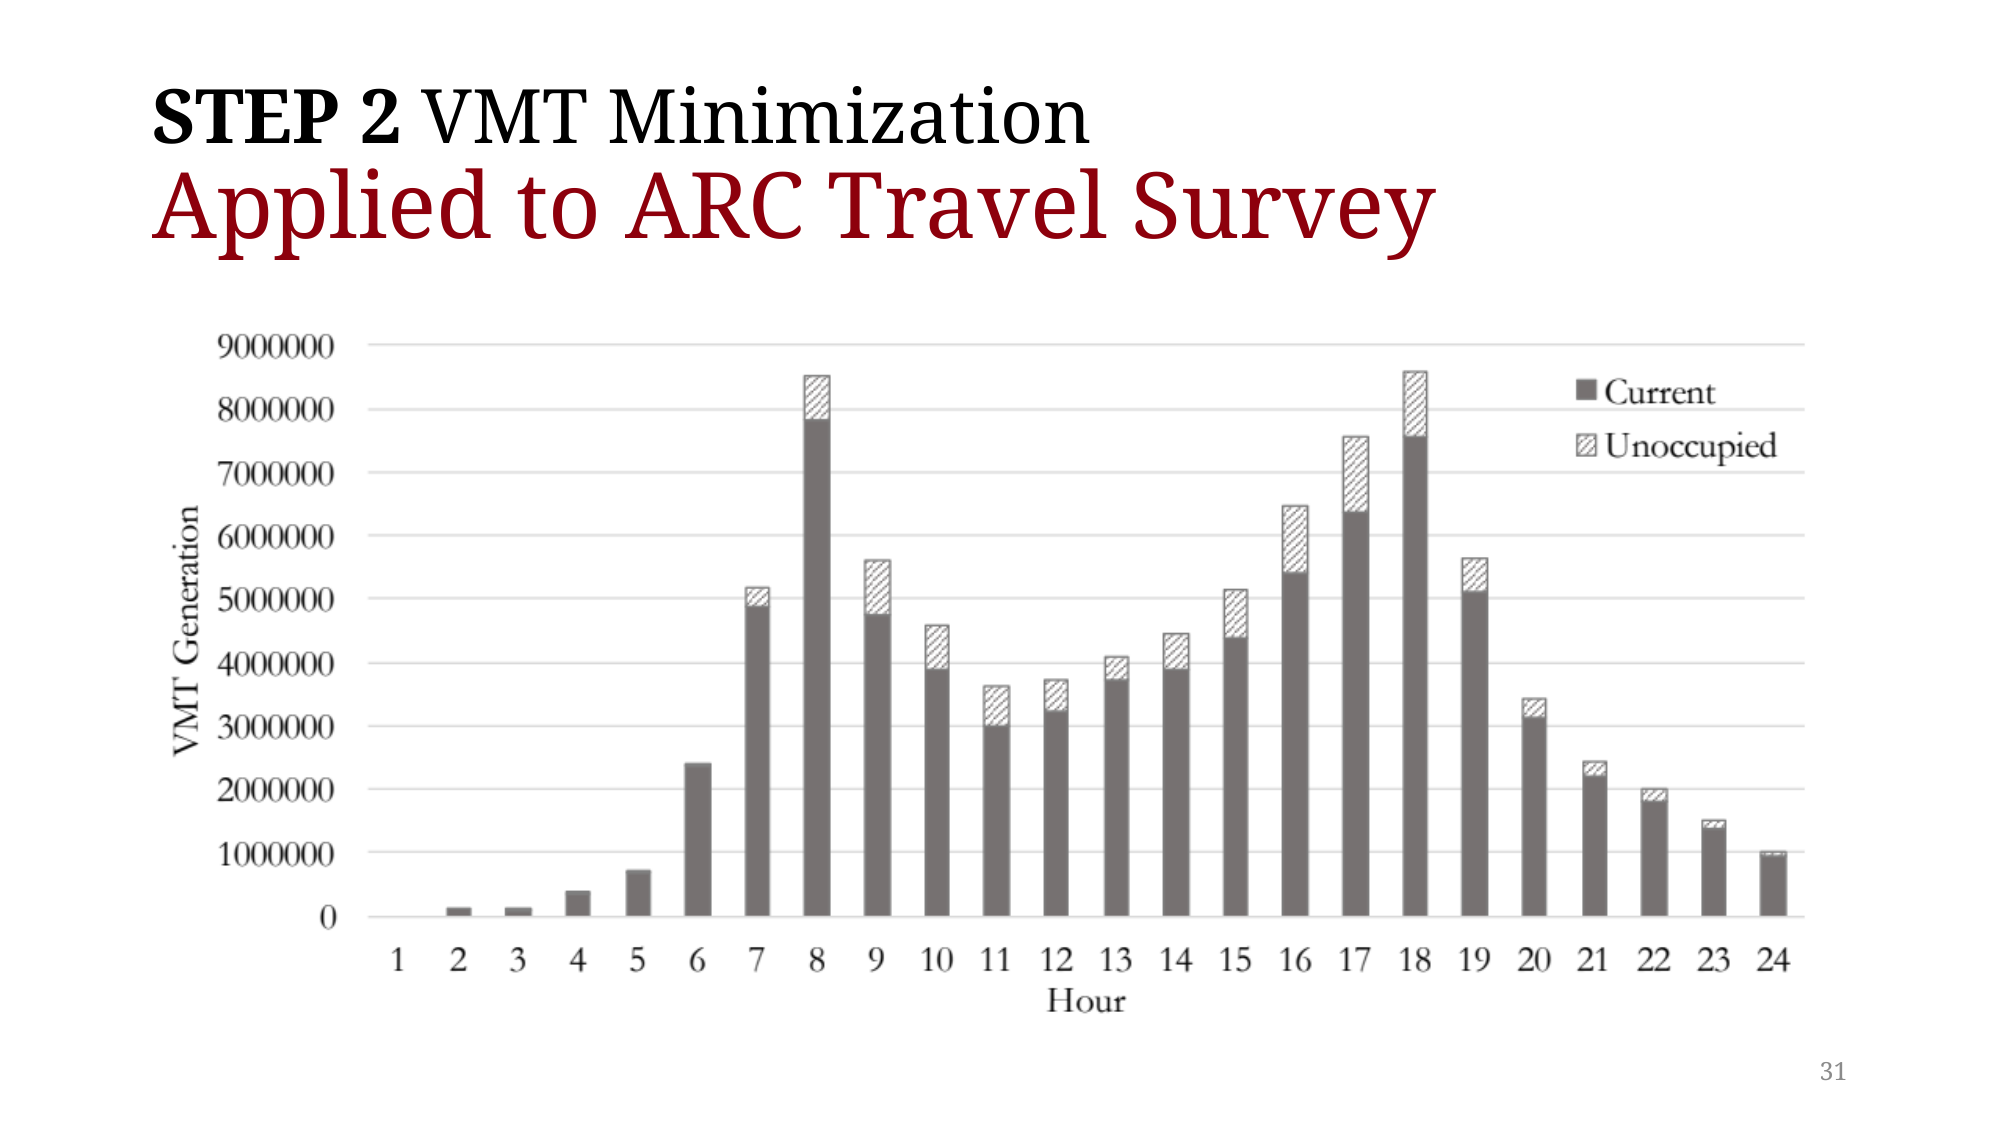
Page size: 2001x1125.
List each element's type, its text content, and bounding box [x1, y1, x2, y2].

picture [123, 306, 1849, 1020]
slide_number 31 [1412, 1042, 1863, 1103]
title STEP 2 VMT Minimization Applied to ARC Travel Survey [137, 59, 1863, 278]
